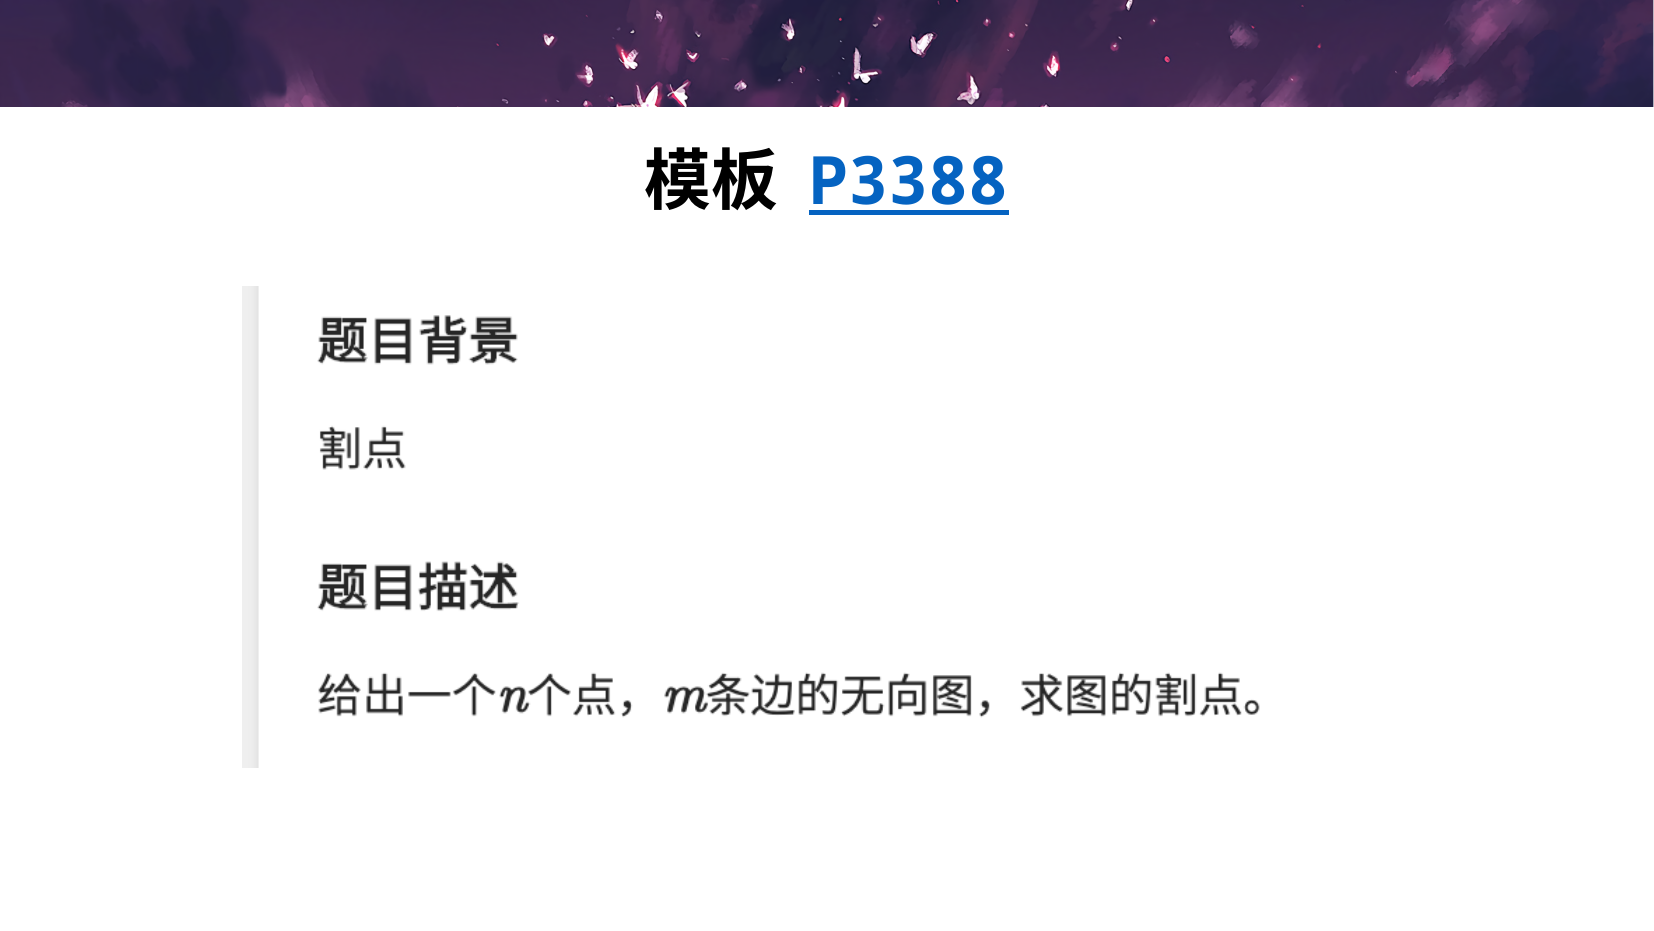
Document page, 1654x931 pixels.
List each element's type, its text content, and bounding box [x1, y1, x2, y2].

picture [241, 286, 1412, 768]
picture [0, 0, 1654, 107]
title 模板 P3388 [82, 119, 1571, 248]
